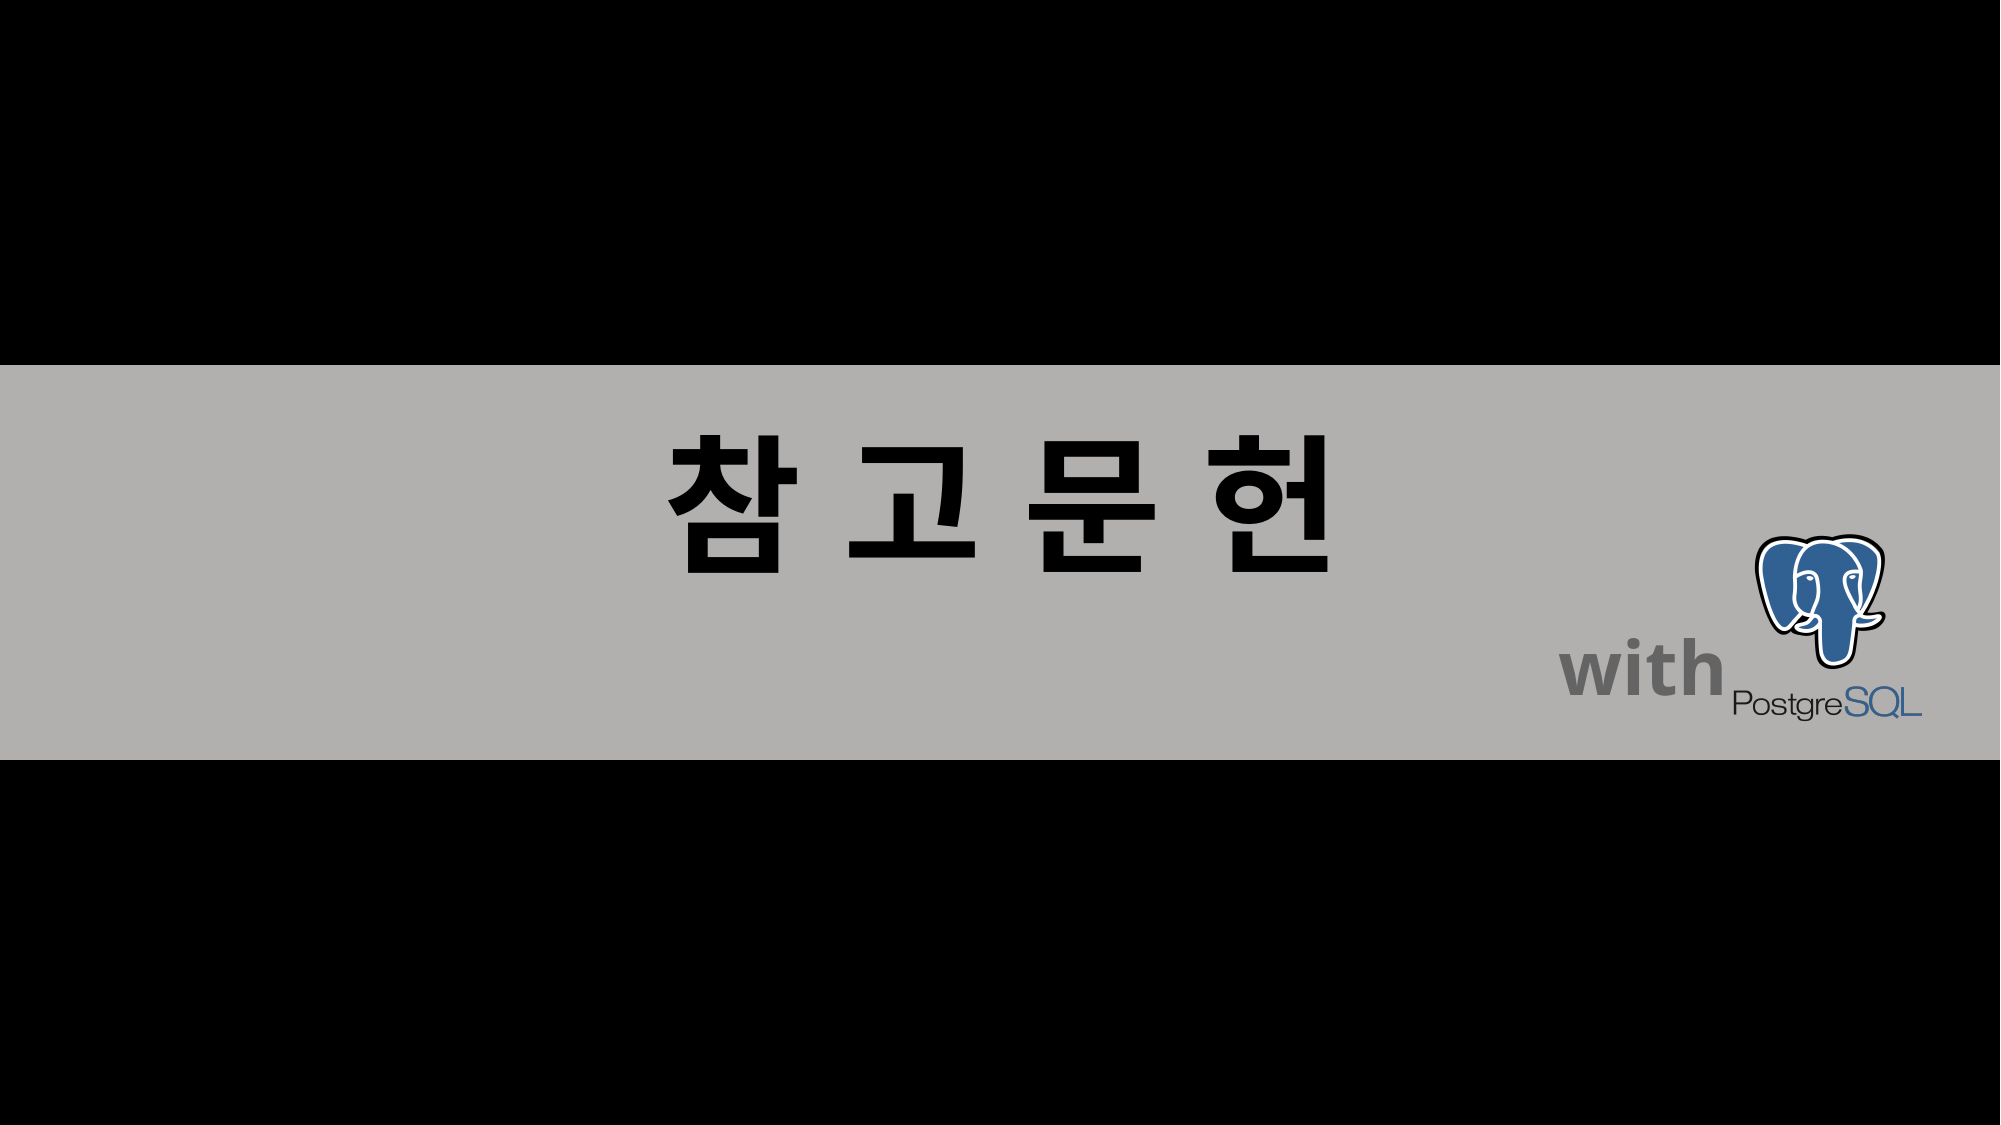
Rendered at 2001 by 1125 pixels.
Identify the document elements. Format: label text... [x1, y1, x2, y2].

text_box with [1543, 612, 1715, 718]
text_box 참 고 문 헌 [648, 404, 1357, 599]
picture [1715, 502, 1935, 746]
text_box [0, 364, 2000, 761]
